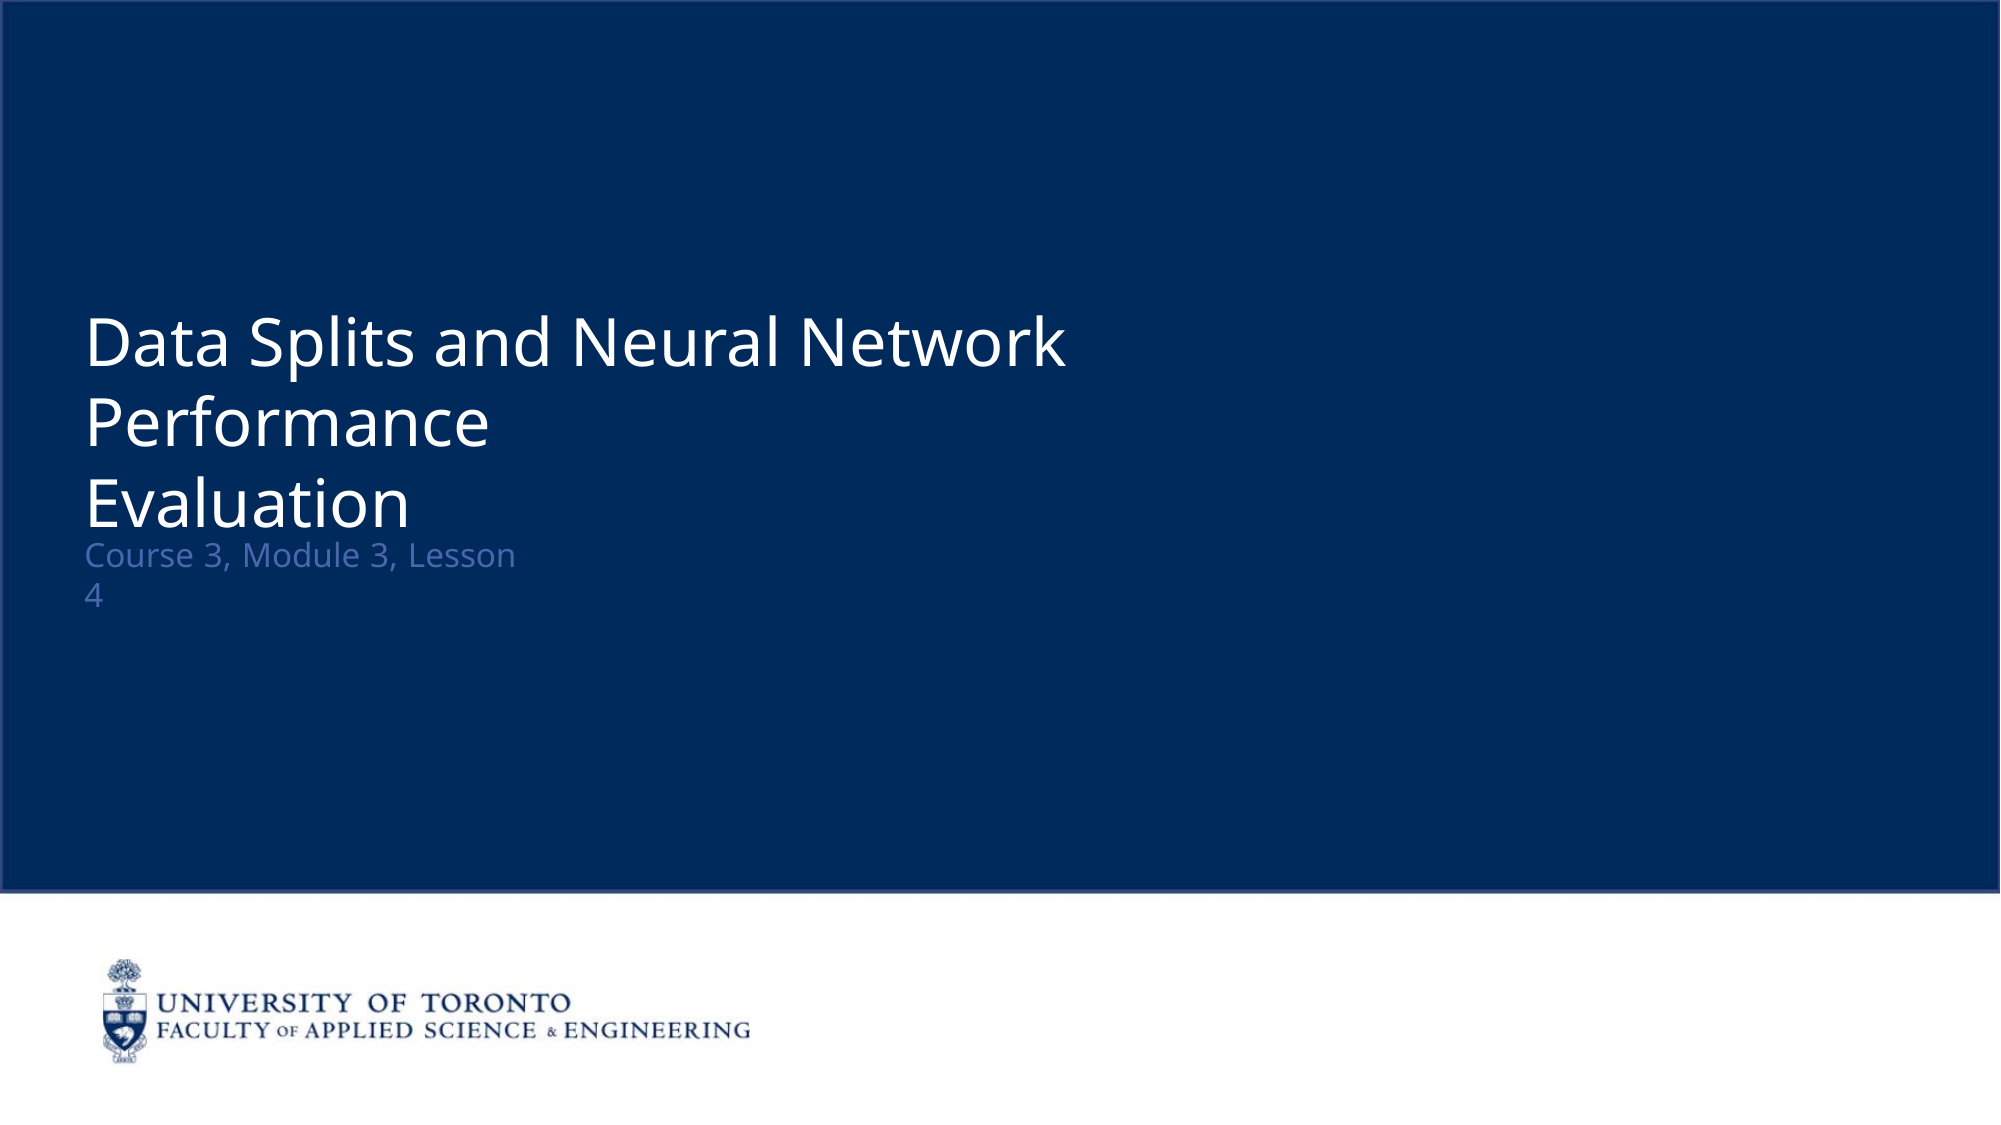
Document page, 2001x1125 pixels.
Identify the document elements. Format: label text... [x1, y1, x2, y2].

text_box Course 3, Module 3, Lesson 4 [84, 534, 522, 615]
text_box [0, 0, 2000, 1125]
text_box Data Splits and Neural Network Performance Evaluation [84, 299, 1414, 541]
